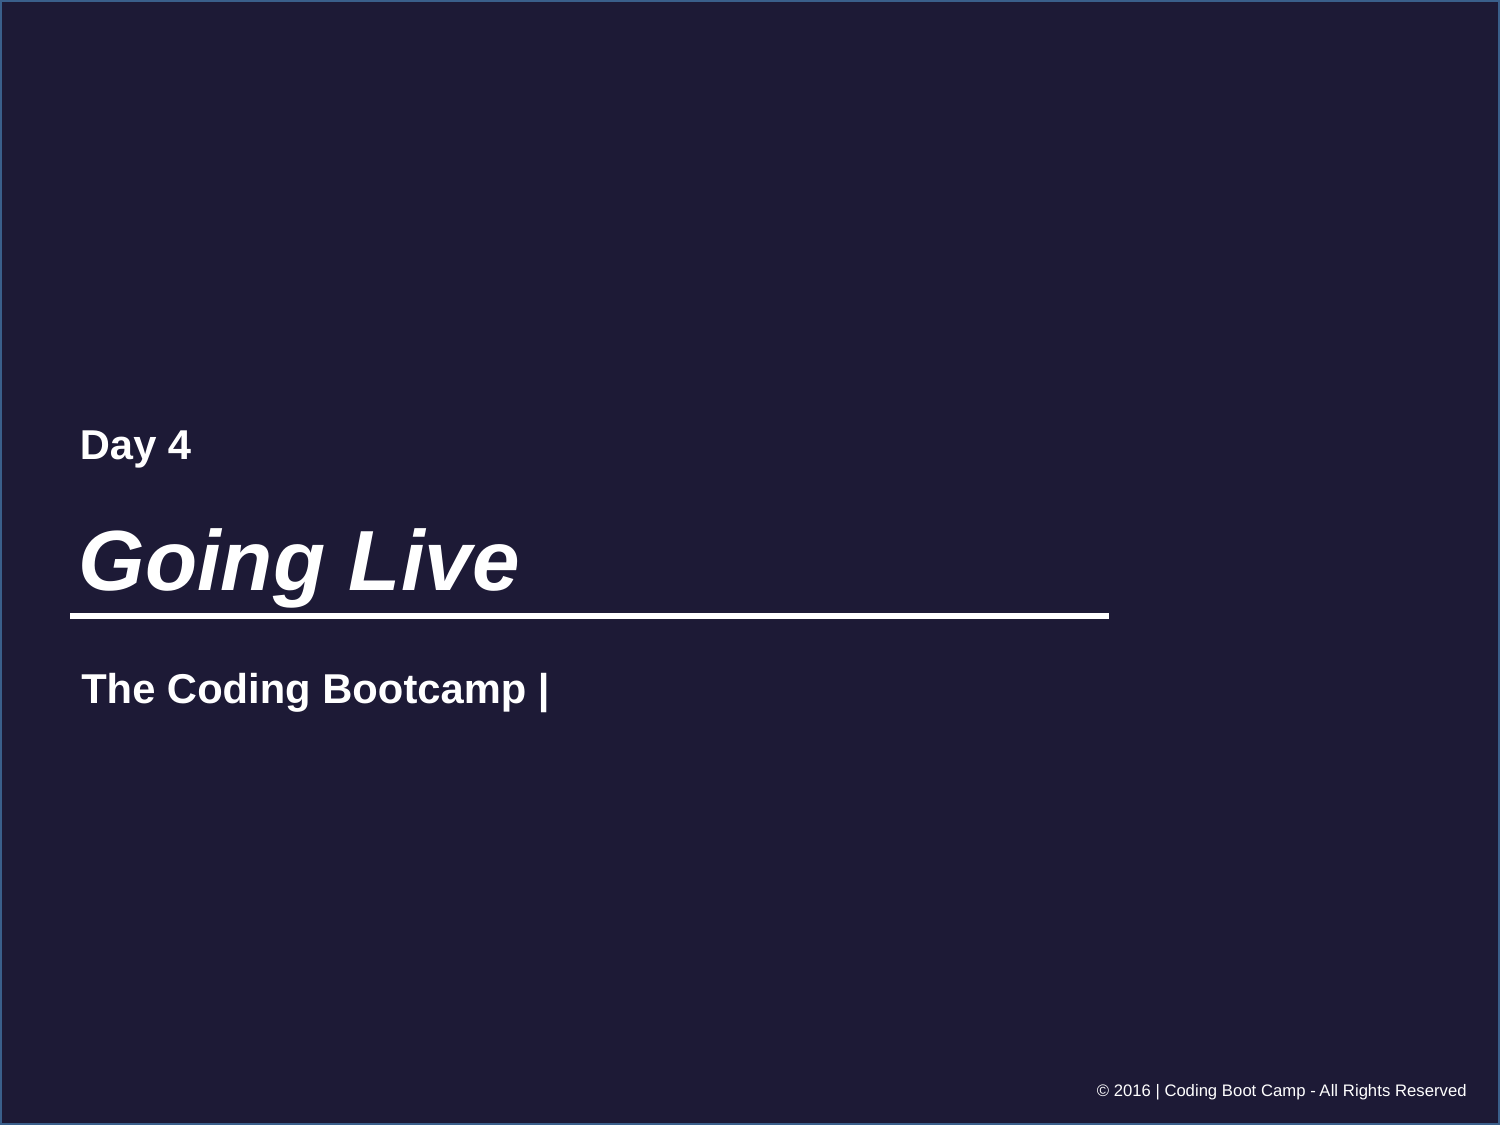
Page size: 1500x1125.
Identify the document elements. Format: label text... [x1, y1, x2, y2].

text_box Going Live [64, 484, 1414, 628]
text_box Day 4 [65, 410, 508, 474]
